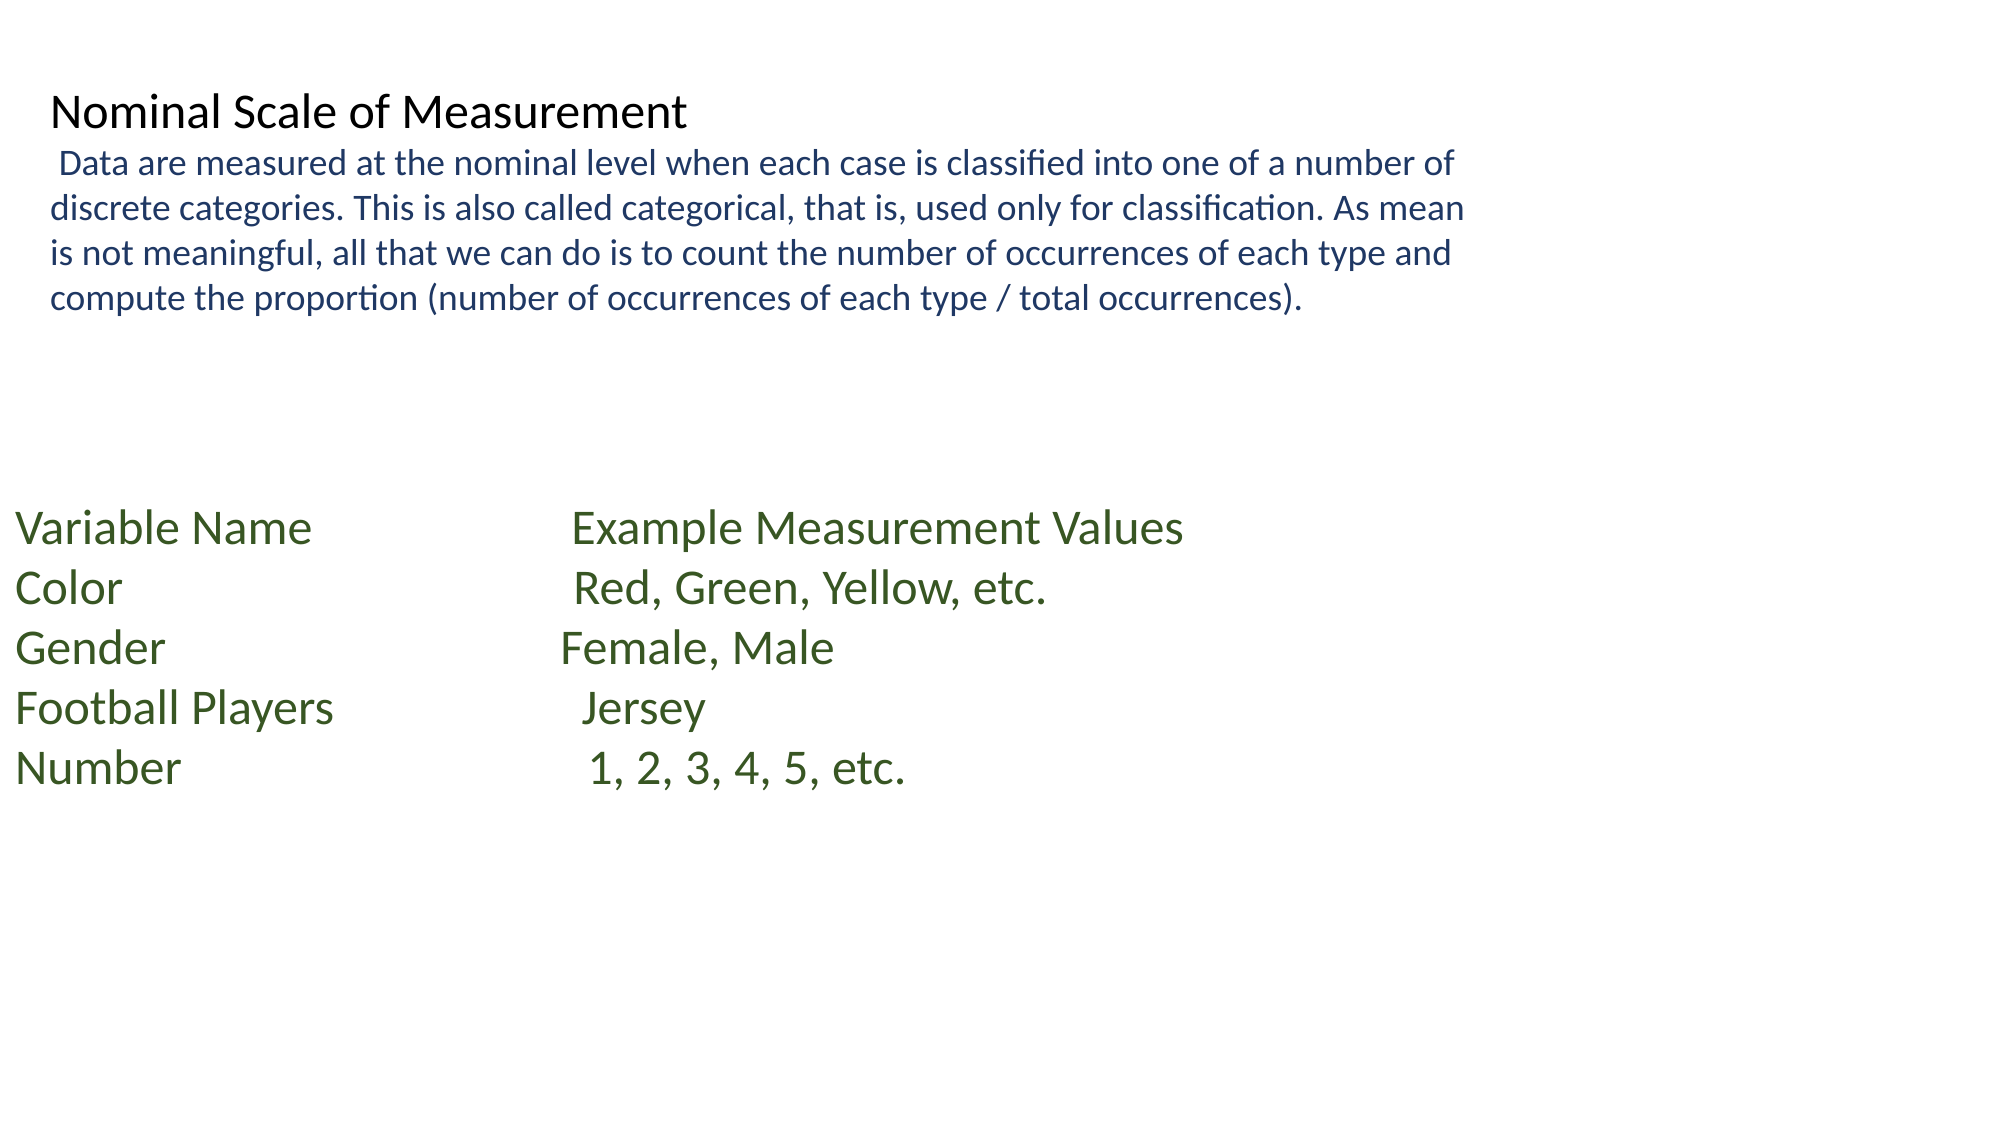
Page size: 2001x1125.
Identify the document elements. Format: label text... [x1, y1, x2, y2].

text_box Variable Name Example Measurement Values Color Red, Green, Yellow, etc. Gender Female, Male Football Players Jersey Number 1, 2, 3, 4, 5, etc. [0, 486, 1500, 802]
text_box Nominal Scale of Measurement Data are measured at the nominal level when each case is classified into one of a number of discrete categories. This is also called categorical, that is, used only for classification. As mean is not meaningful, all that we can do is to count the number of occurrences of each type and compute the proportion (number of occurrences of each type / total occurrences). [35, 70, 1500, 326]
